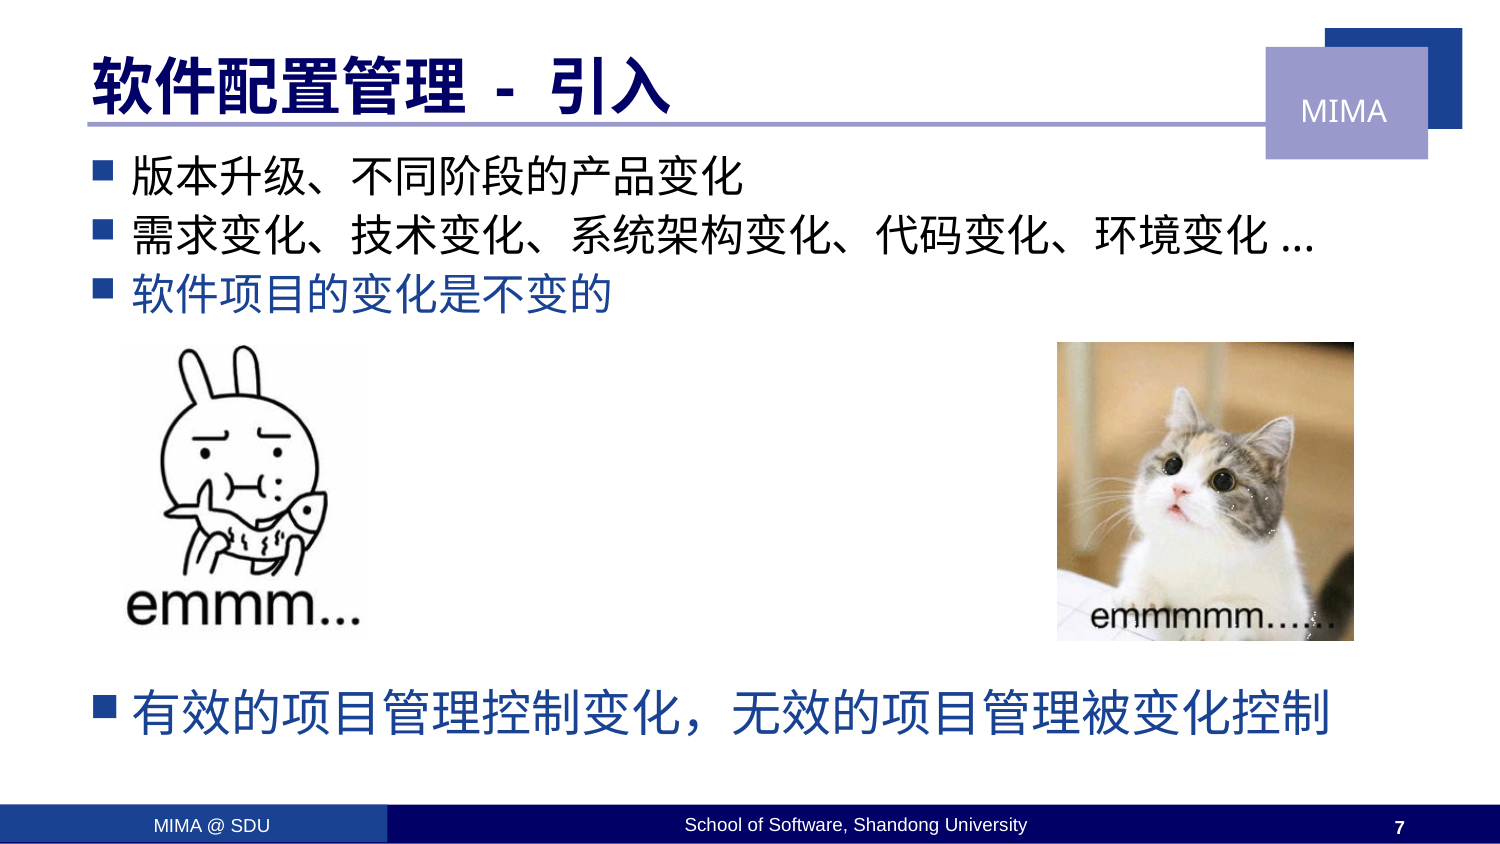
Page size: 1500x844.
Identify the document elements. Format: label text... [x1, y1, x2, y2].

picture [123, 345, 368, 641]
picture [1056, 342, 1354, 641]
list 版本升级、不同阶段的产品变化 需求变化、技术变化、系统架构变化、代码变化、环境变化... 软件项目的变化是不变的 有效的项目管理控制变化，无效的项目管理被变化控制 [74, 141, 1426, 731]
title 软件配置管理 - 引入 [76, 44, 1291, 125]
